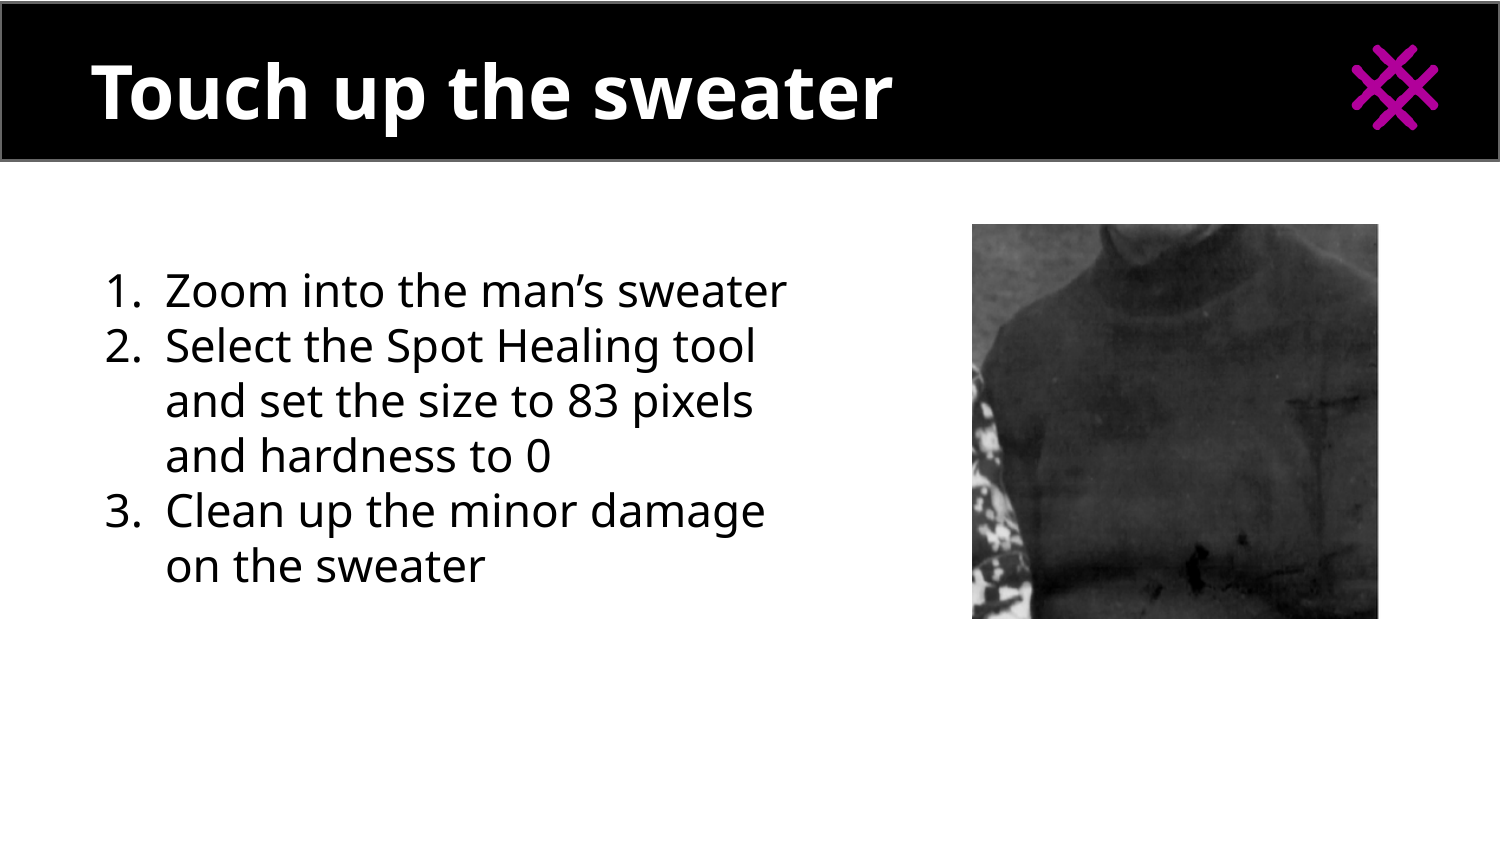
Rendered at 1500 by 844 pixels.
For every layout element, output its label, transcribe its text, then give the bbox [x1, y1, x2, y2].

picture [1425, 33, 1447, 142]
list [75, 196, 1425, 808]
text_box Zoom into the man’s sweater Select the Spot Healing tool and set the size to 83 pixels and hardness to 0 Clean up the minor damage on the sweater [74, 246, 827, 449]
text_box [640, 473, 967, 589]
picture [972, 224, 1381, 619]
title Touch up the sweater [75, 8, 1425, 150]
